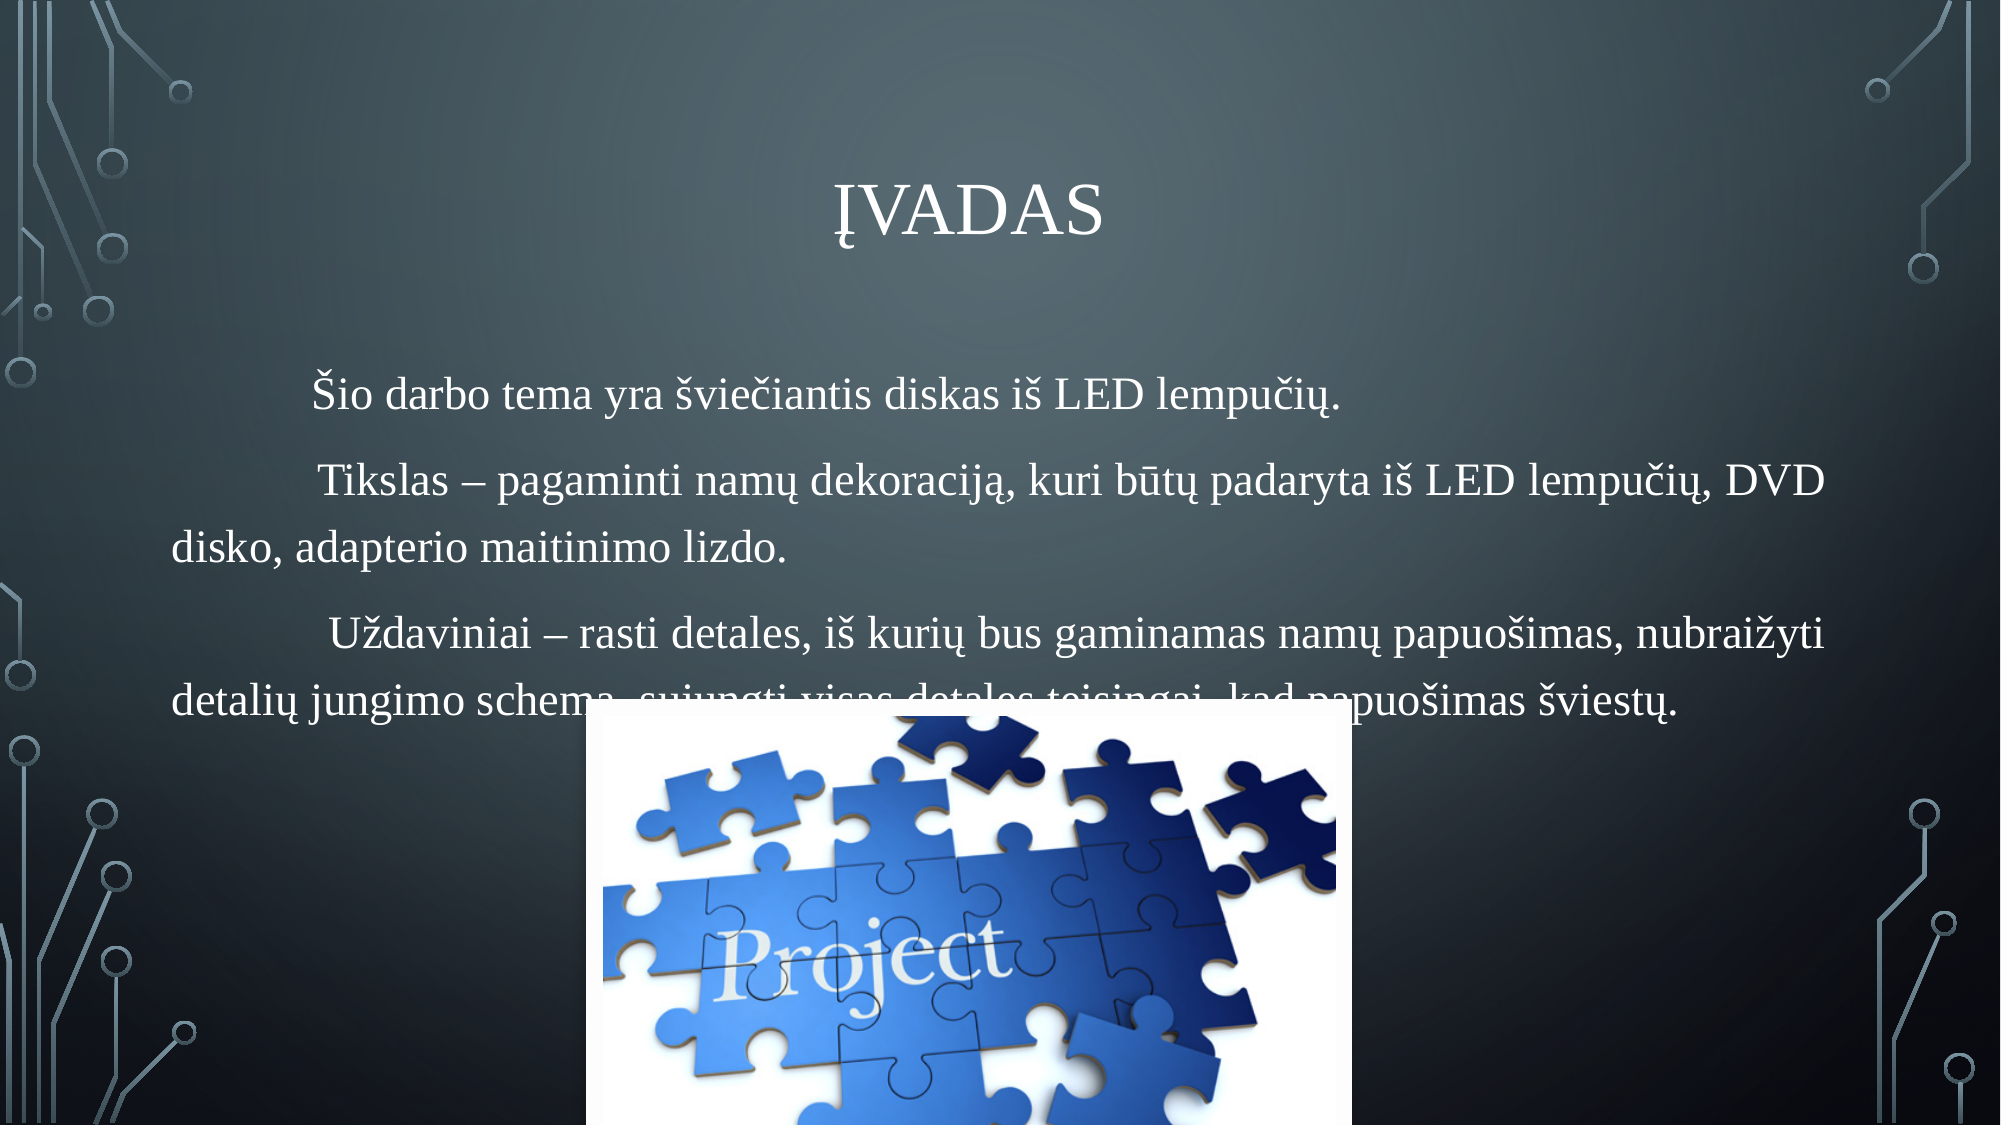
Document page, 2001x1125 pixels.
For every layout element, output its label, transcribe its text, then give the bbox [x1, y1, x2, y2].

picture [602, 715, 1337, 1125]
list Šio darbo tema yra šviečiantis diskas iš LED lempučių. Tikslas – pagaminti namų dekoraciją, kuri būtų padaryta iš LED lempučių, DVD disko, adapterio maitinimo lizdo. Uždaviniai – rasti detales, iš kurių bus gaminamas namų papuošimas, nubraižyti detalių jungimo schemą, sujungti visas detales teisingai, kad papuošimas šviestų. [156, 343, 1843, 940]
title įVADAS [156, 89, 1782, 332]
